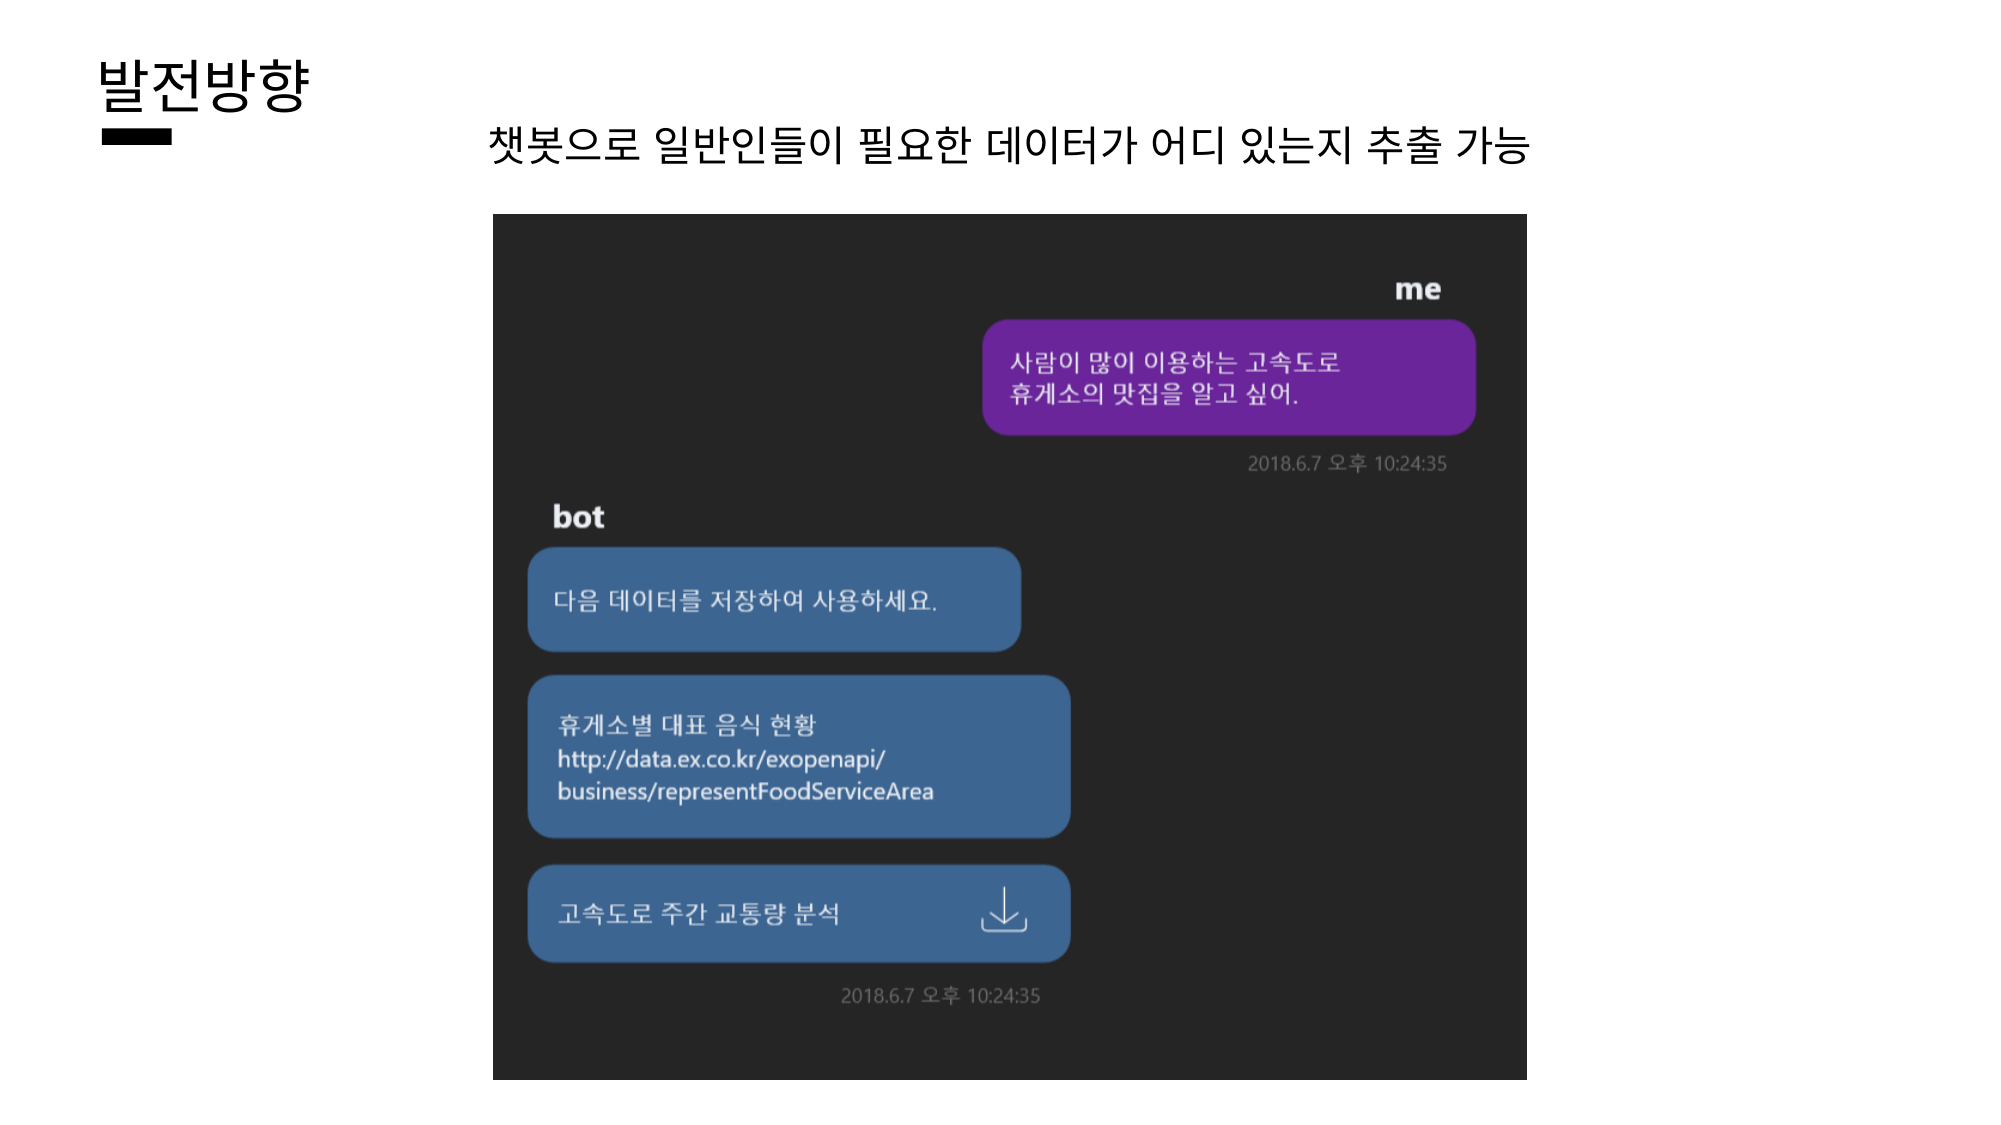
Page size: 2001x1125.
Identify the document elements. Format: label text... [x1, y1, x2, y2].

text_box [101, 129, 172, 145]
text_box 챗봇으로 일반인들이 필요한 데이터가 어디 있는지 추출 가능 [473, 112, 1548, 177]
picture [493, 214, 1527, 1080]
text_box 발전방향 [81, 42, 458, 129]
